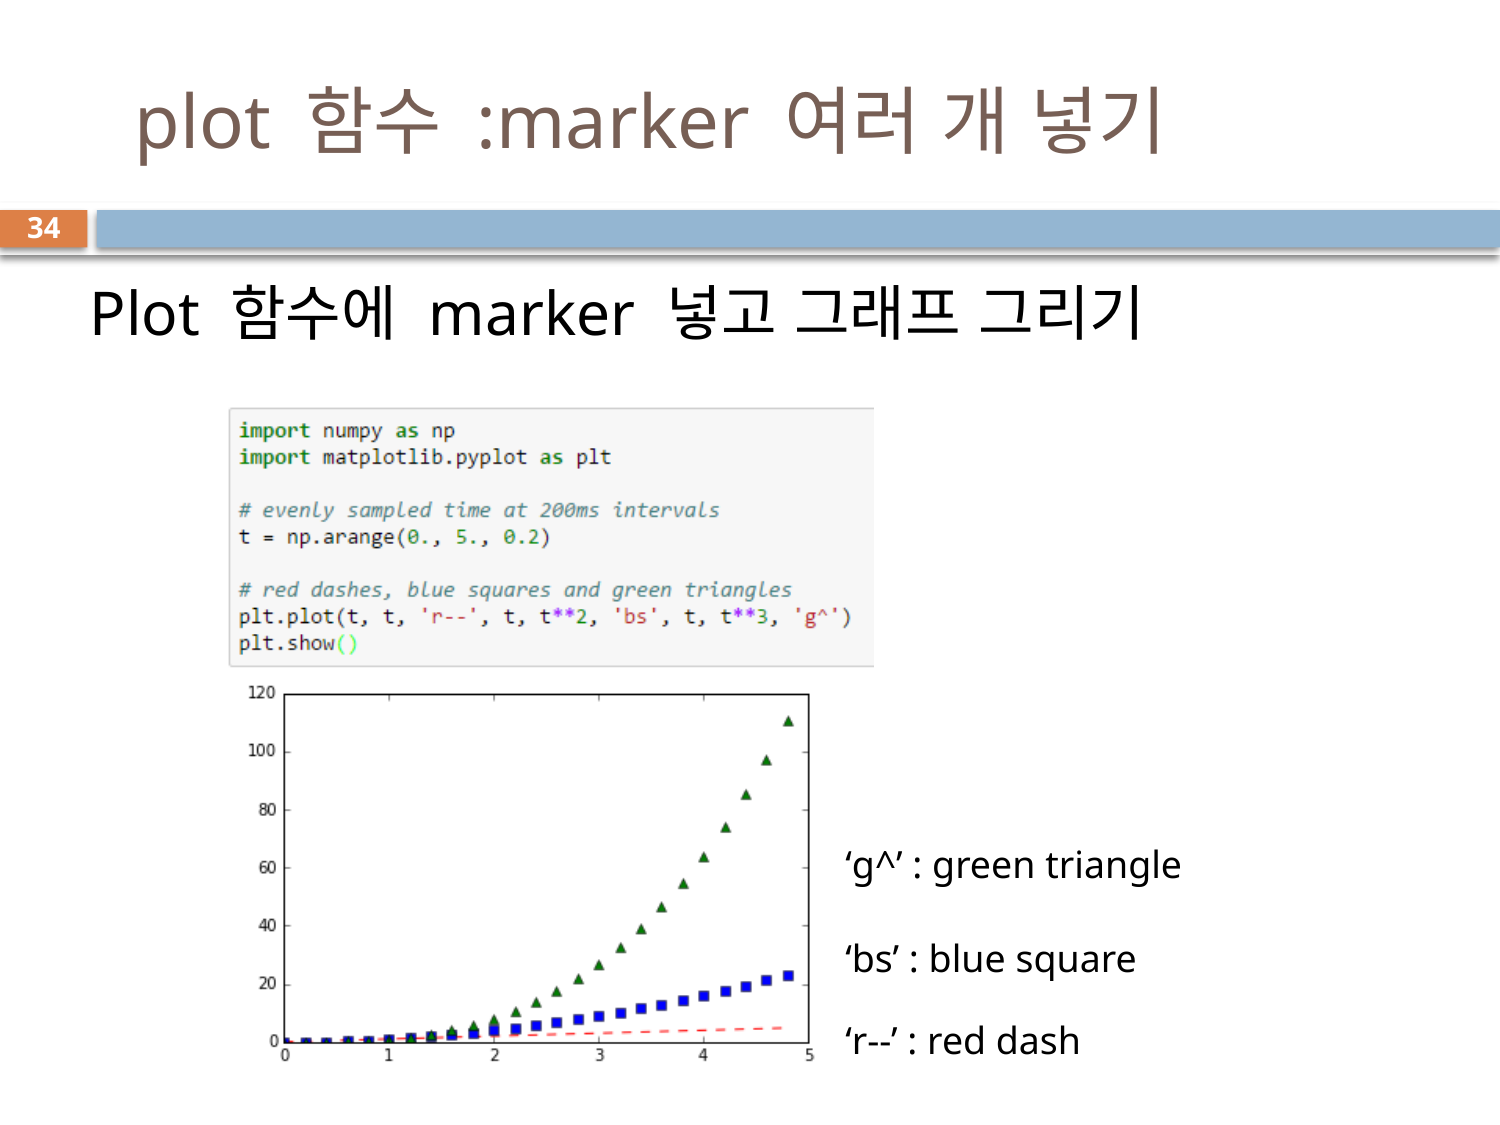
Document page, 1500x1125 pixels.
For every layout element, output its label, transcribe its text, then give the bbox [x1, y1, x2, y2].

text_box ‘bs’ : blue square [879, 927, 1188, 987]
title plot 함수 :marker 여러 개 넣기 [100, 37, 1438, 200]
slide_number 34 [0, 208, 88, 249]
text_box ‘g^’ : green triangle [879, 834, 1234, 894]
list Plot 함수에 marker 넣고 그래프 그리기 [75, 267, 1425, 539]
picture [218, 396, 874, 1081]
text_box ‘r--’ : red dash [879, 1009, 1188, 1070]
